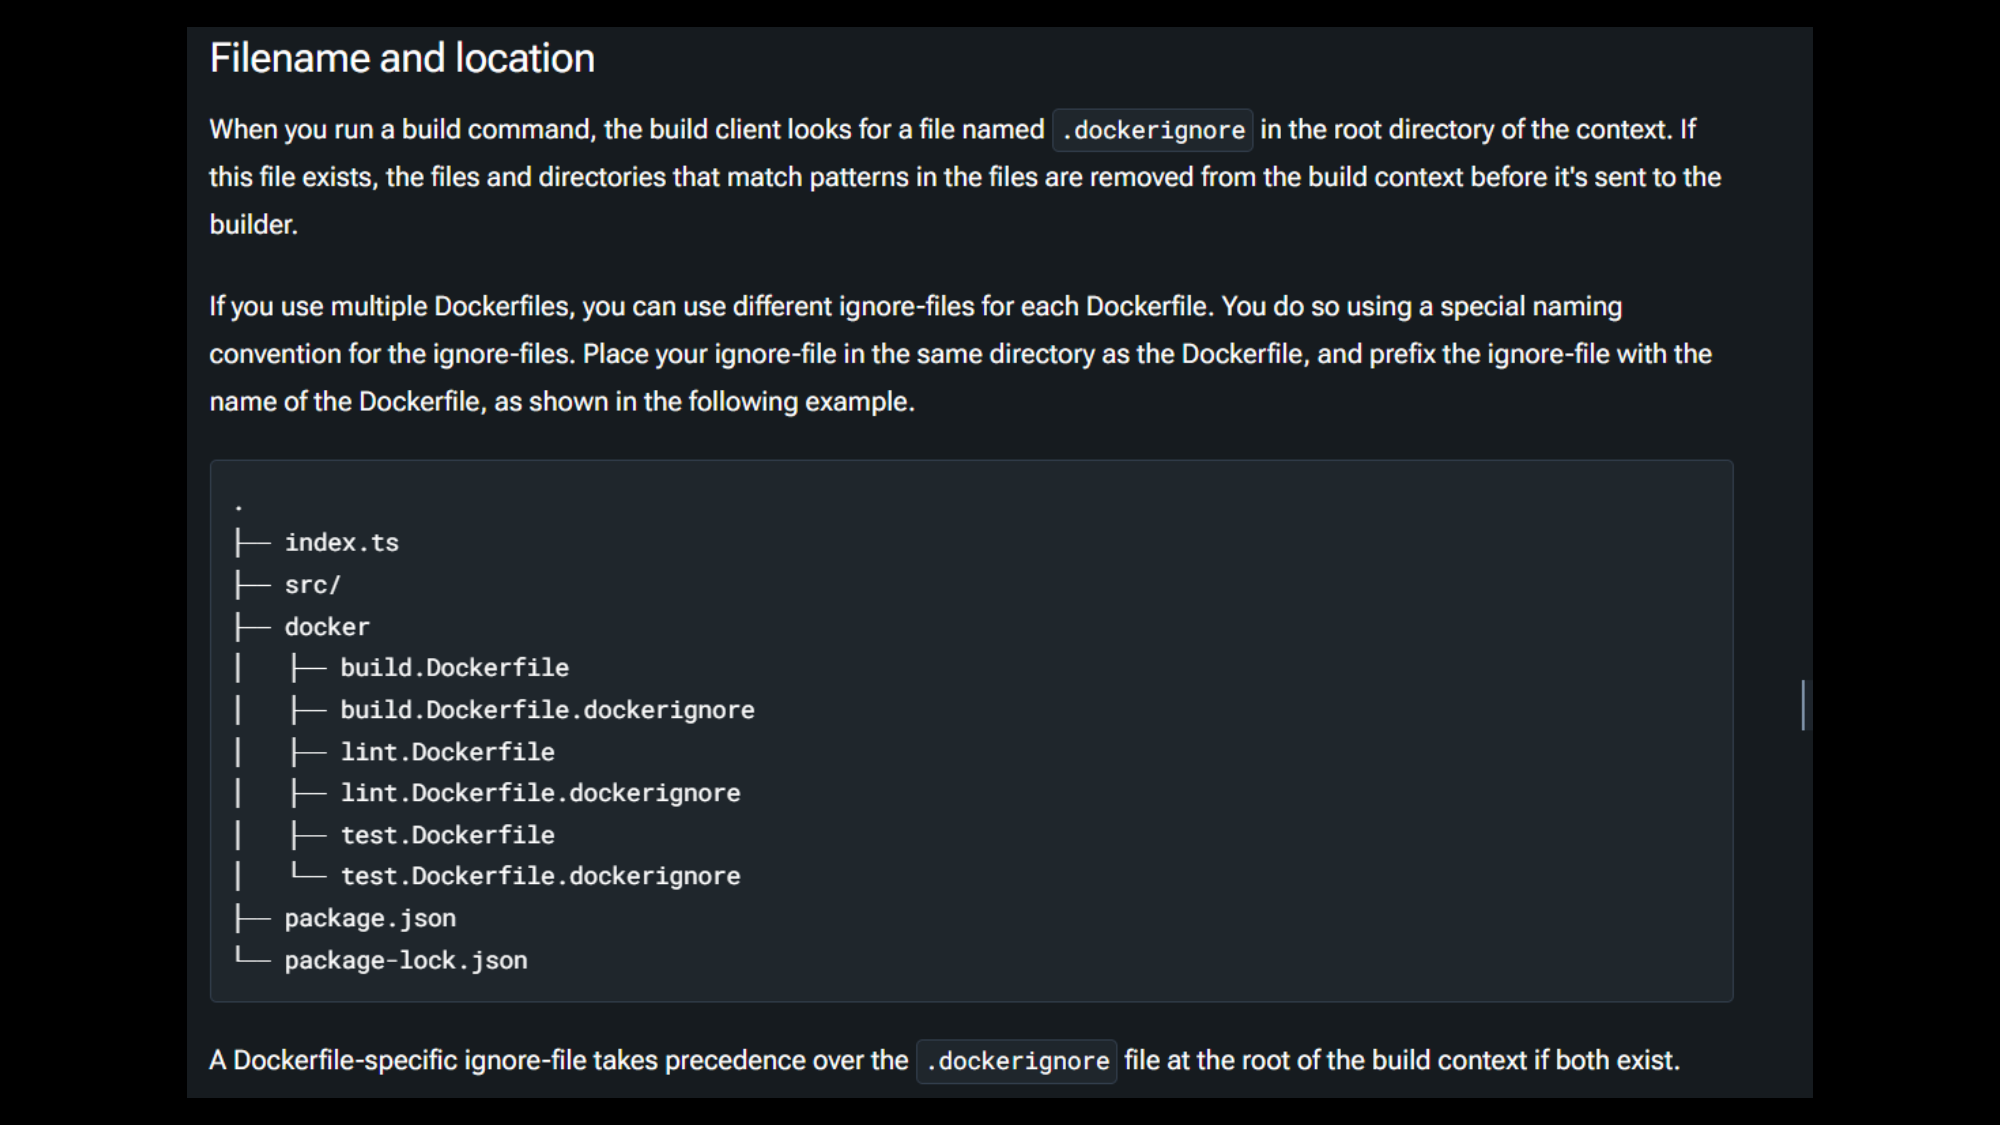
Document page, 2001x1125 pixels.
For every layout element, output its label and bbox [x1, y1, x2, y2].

picture [187, 27, 1813, 1098]
